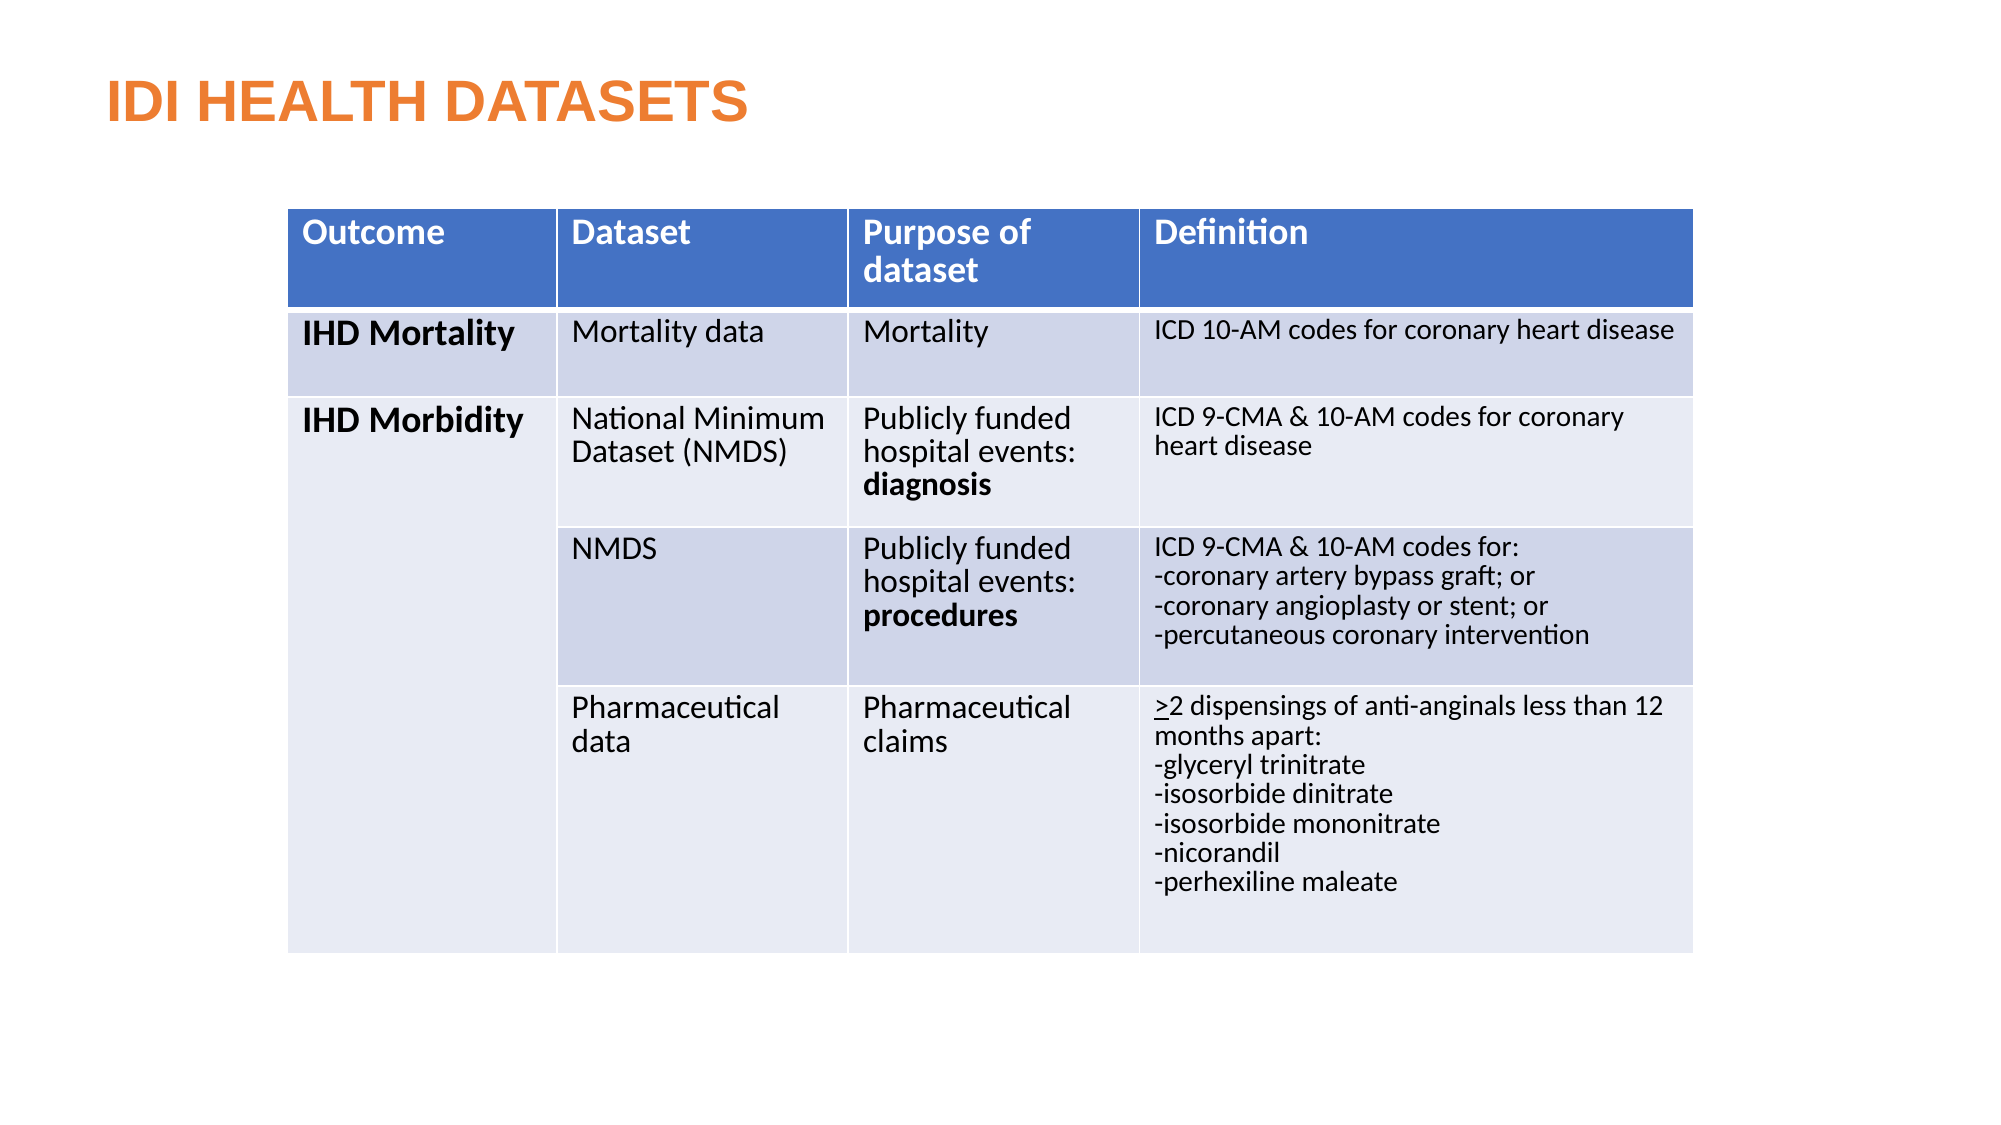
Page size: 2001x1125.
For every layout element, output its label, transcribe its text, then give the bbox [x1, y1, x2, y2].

table_cell Pharmaceutical claims [849, 687, 1139, 953]
table_cell Mortality data [558, 313, 847, 396]
table_cell ICD 9-CMA & 10-AM codes for coronary heart disease [1140, 398, 1693, 526]
table_cell Publicly funded hospital events: procedures [849, 528, 1139, 685]
table_header Dataset [558, 209, 847, 307]
table_header Outcome [288, 209, 556, 307]
table_cell >2 dispensings of anti-anginals less than 12 months apart: -glyceryl trinitrate -isosorbide dinitrate -isosorbide mononitrate -nicorandil -perhexiline maleate [1140, 687, 1693, 953]
table_cell Publicly funded hospital events: diagnosis [849, 398, 1139, 526]
table_cell NMDS [558, 528, 847, 685]
table_cell Pharmaceutical data [558, 687, 847, 953]
table_cell ICD 9-CMA & 10-AM codes for: -coronary artery bypass graft; or -coronary angioplasty or stent; or -percutaneous coronary intervention [1140, 528, 1693, 685]
table_header Purpose of dataset [849, 209, 1139, 307]
table_cell National Minimum Dataset (NMDS) [558, 398, 847, 526]
table_cell IHD Morbidity [288, 398, 556, 953]
table_header Definition [1140, 209, 1693, 307]
table_cell ICD 10-AM codes for coronary heart disease [1140, 313, 1693, 396]
table_cell IHD Mortality [288, 313, 556, 396]
table_cell Mortality [849, 313, 1139, 396]
title Idi health datasets [91, 43, 1814, 162]
list [318, 244, 1727, 963]
